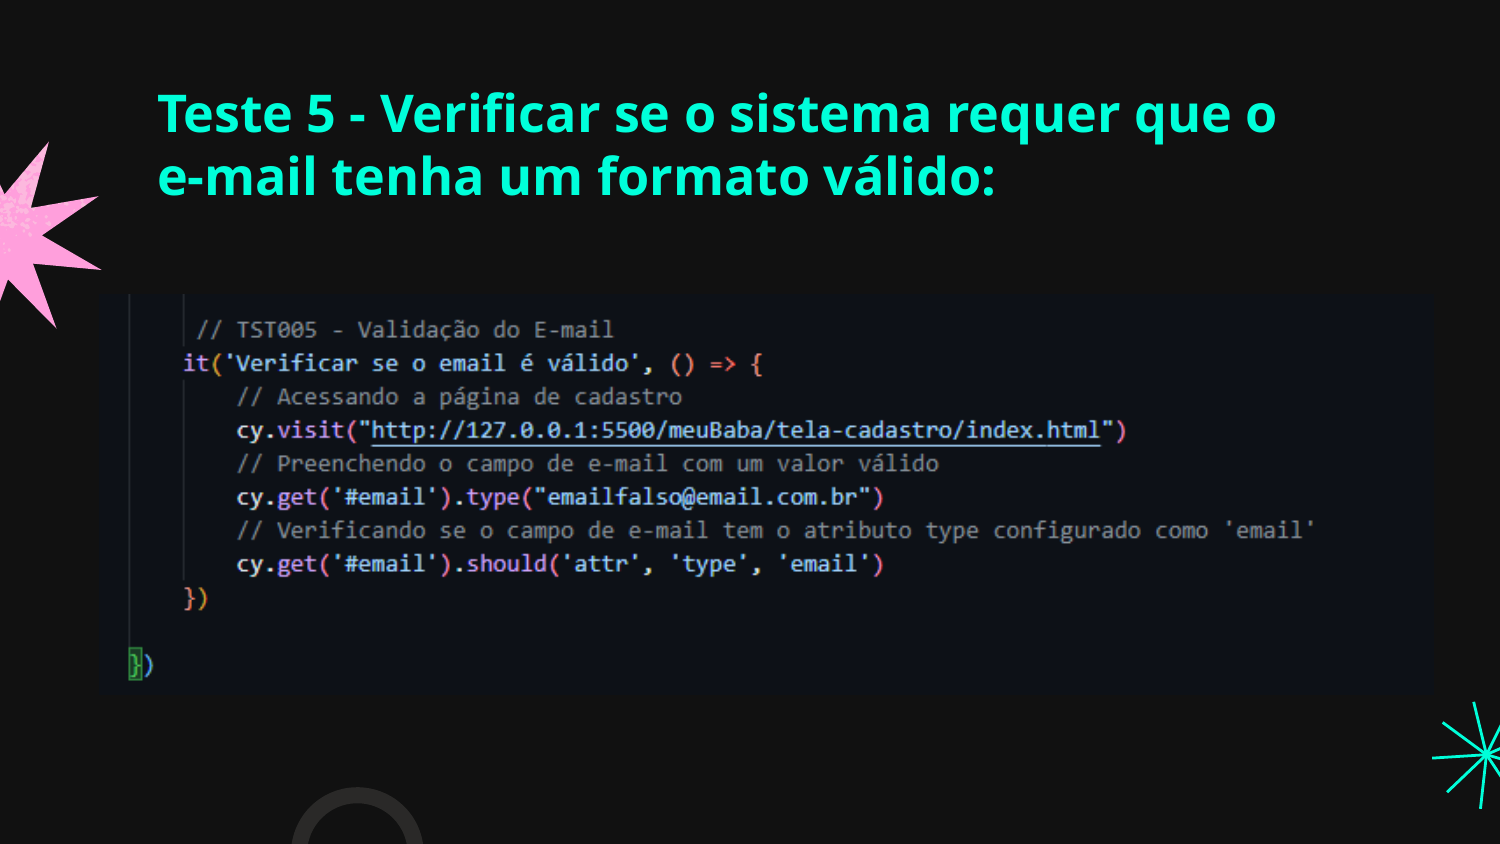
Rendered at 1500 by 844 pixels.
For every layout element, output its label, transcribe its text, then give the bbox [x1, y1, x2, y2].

title Teste 5 - Verificar se o sistema requer que o e-mail tenha um formato válido: [142, 65, 1344, 242]
picture [99, 294, 1434, 695]
